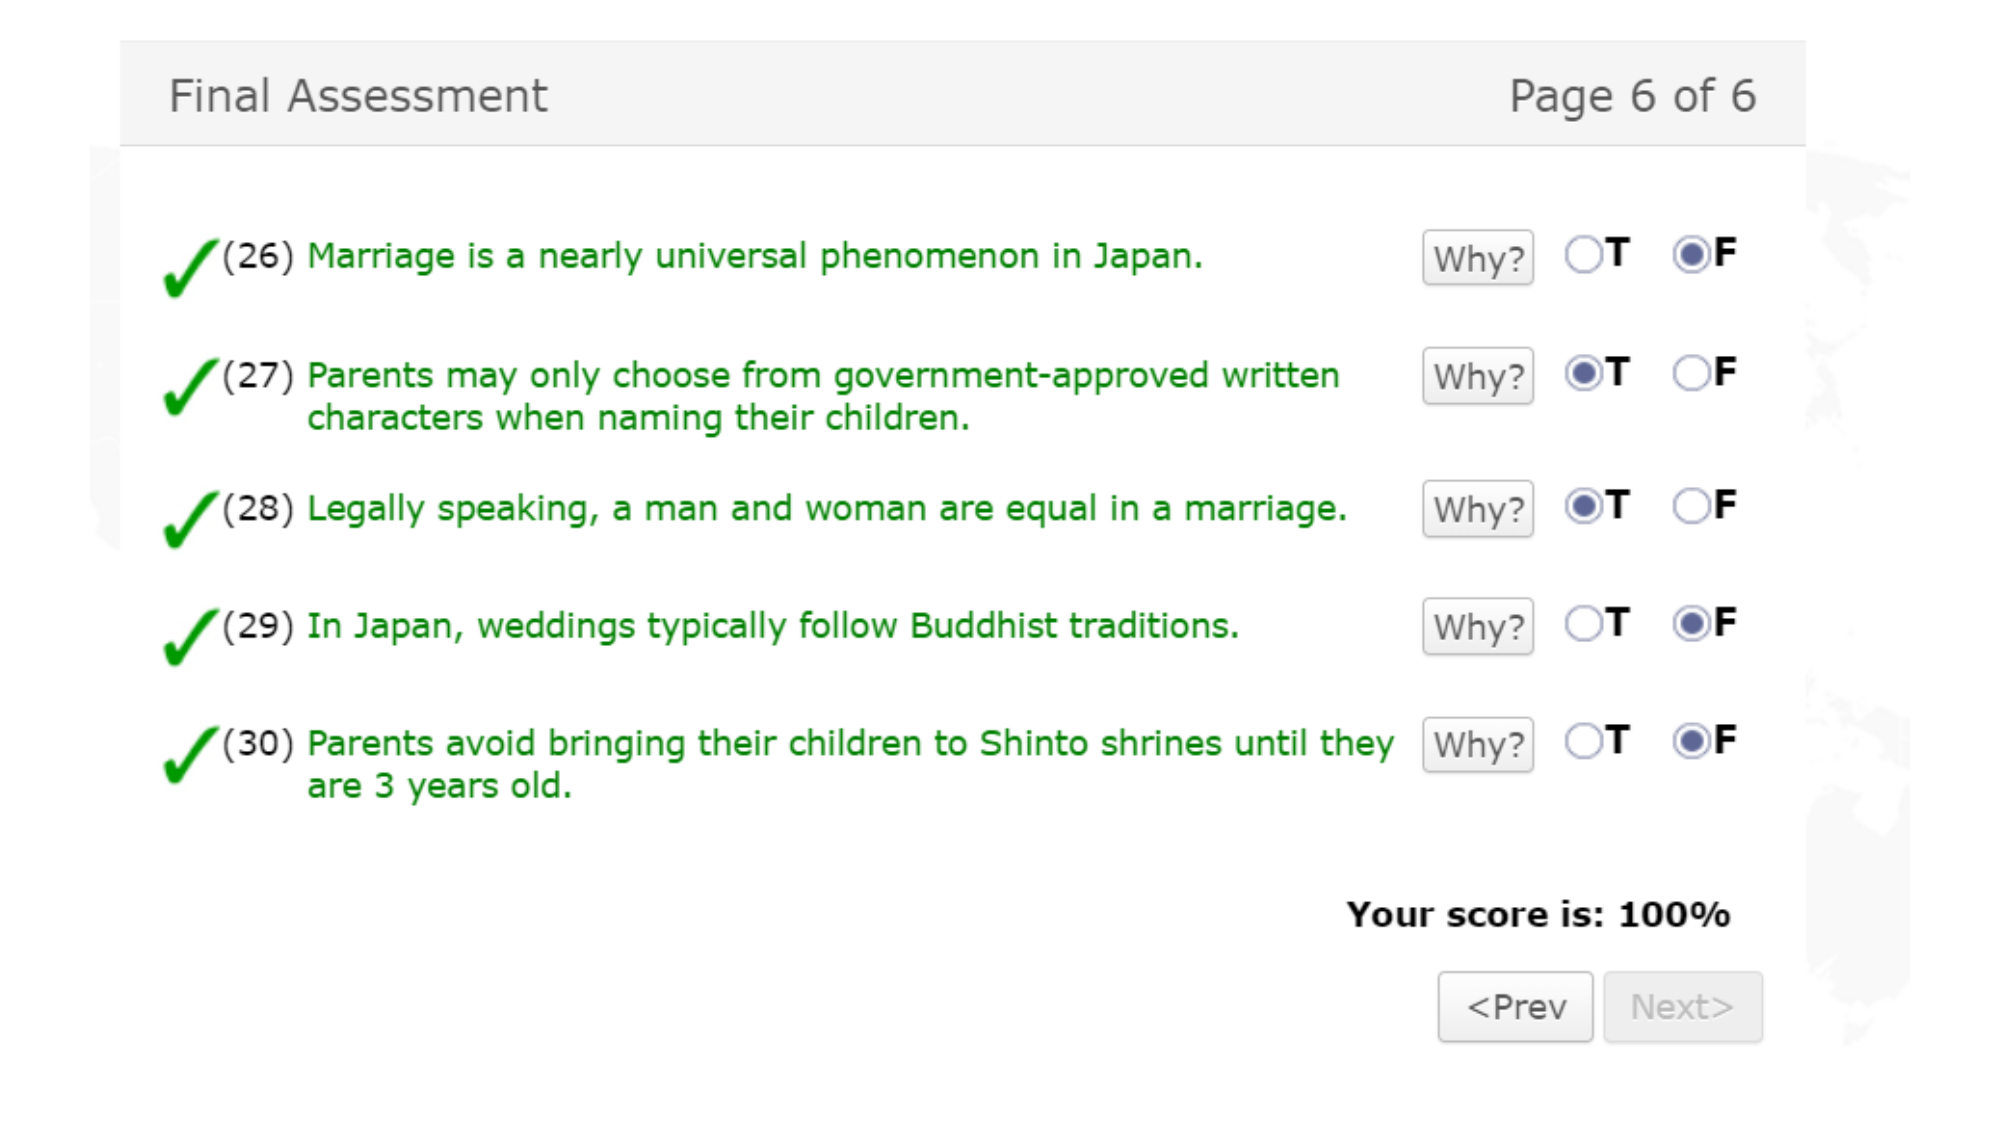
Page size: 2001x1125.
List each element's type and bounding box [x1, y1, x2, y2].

picture [89, 0, 1911, 1088]
